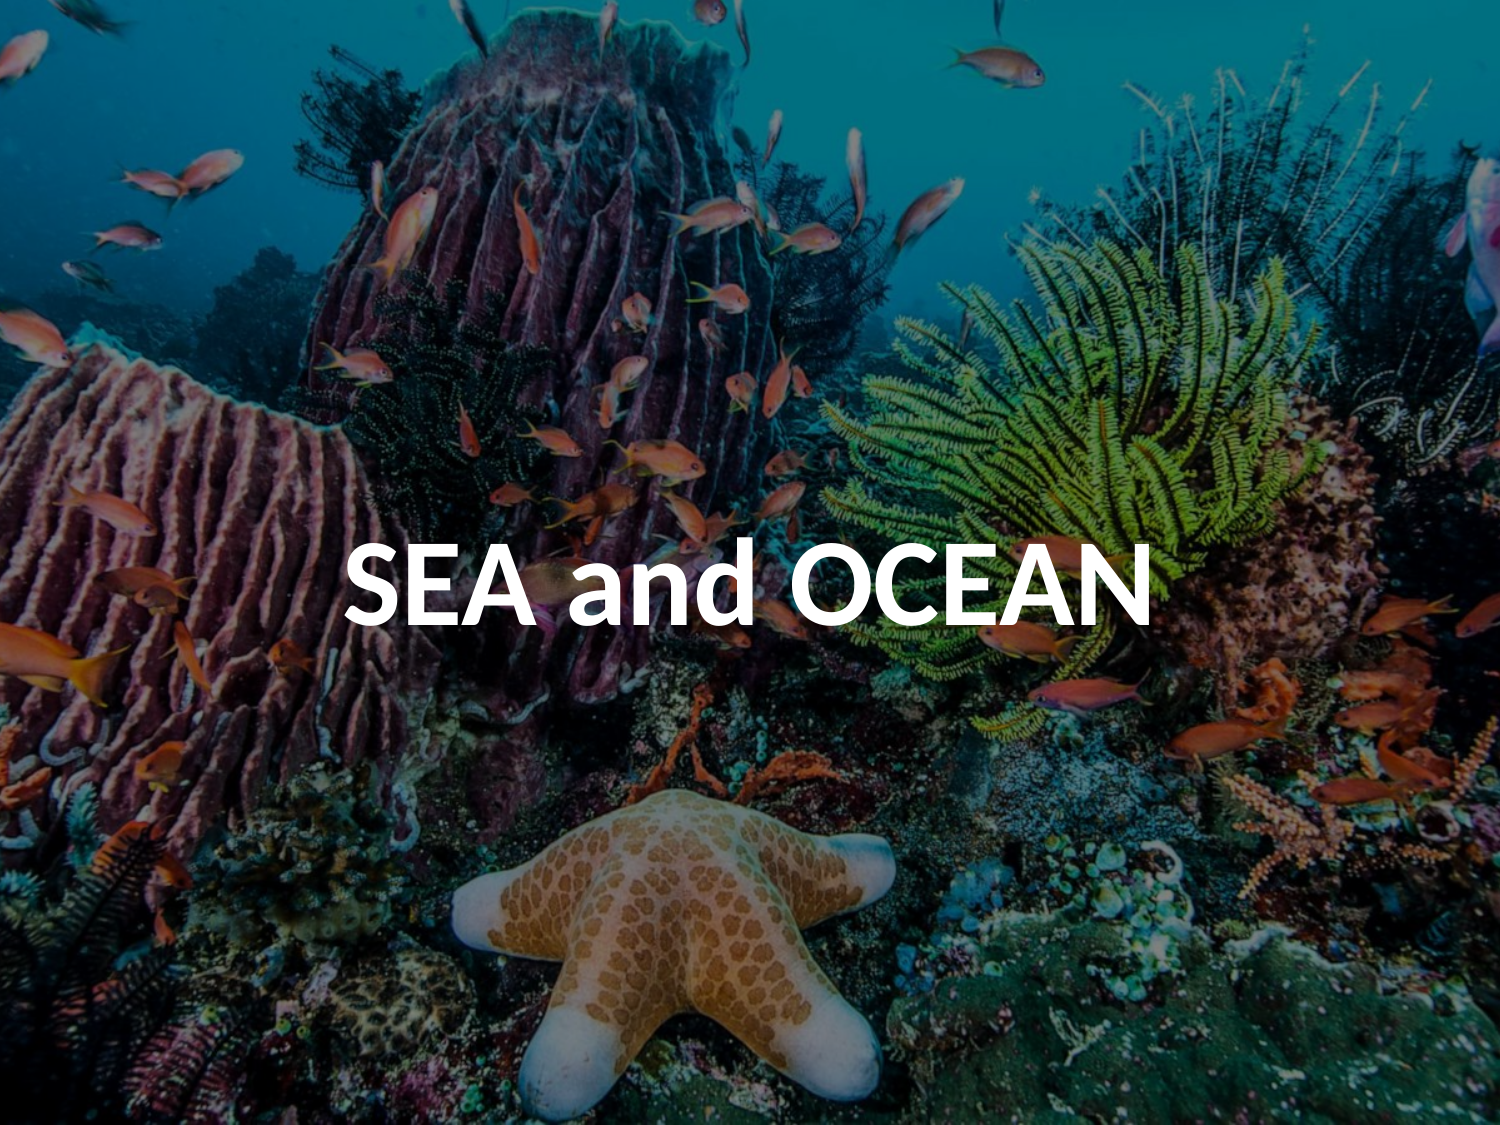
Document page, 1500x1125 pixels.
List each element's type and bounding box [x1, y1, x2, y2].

list [0, 0, 1500, 1125]
